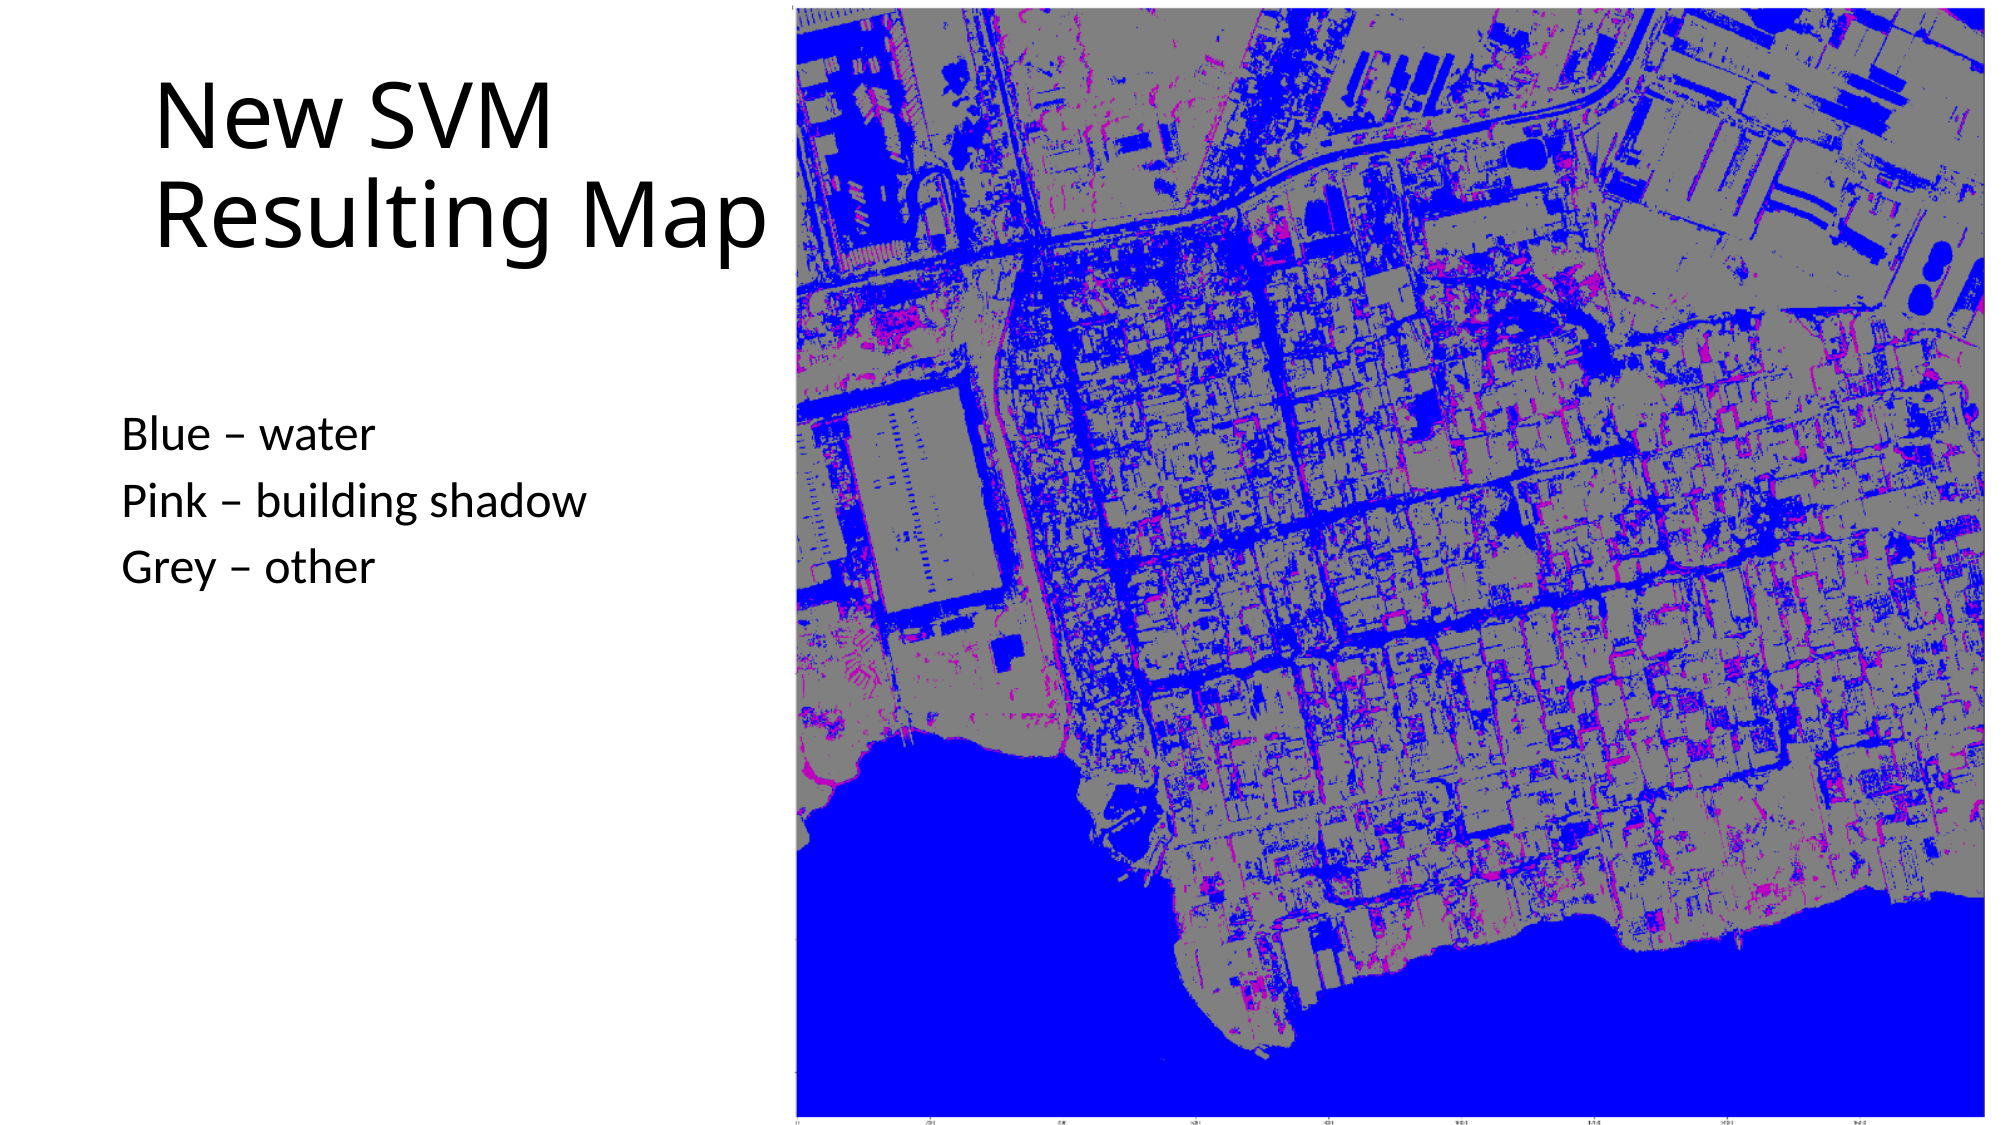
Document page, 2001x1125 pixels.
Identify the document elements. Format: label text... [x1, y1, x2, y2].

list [792, 0, 2000, 1125]
text_box Blue – water Pink – building shadow Grey – other [106, 399, 706, 1021]
title New SVM Resulting Map [137, 59, 792, 278]
